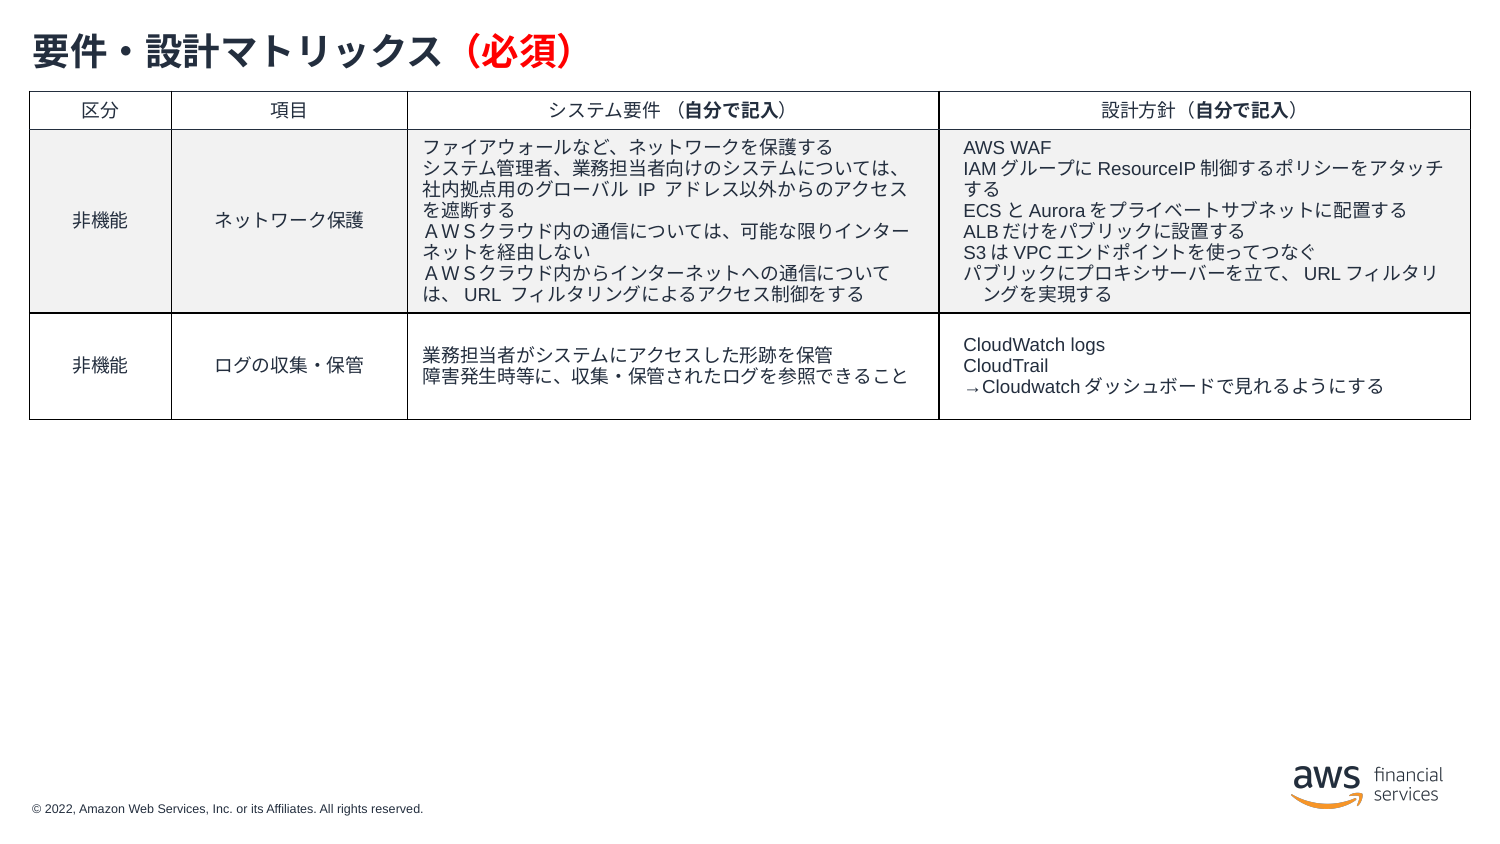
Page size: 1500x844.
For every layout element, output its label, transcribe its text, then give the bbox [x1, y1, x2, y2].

title 要件・設計マトリックス（必須） [17, 20, 1415, 110]
table_cell 非機能 [30, 314, 171, 419]
table_cell CloudWatch logs CloudTrail →Cloudwatchダッシュボードで見れるようにする [940, 314, 1470, 419]
table_cell AWS WAF IAMグループにResourceIP制御するポリシーをアタッチする ECSとAuroraをプライベートサブネットに配置する ALBだけをパブリックに設置する S3はVPCエンドポイントを使ってつなぐ パブリックにプロキシサーバーを立て、URLフィルタリングを実現する [940, 130, 1470, 312]
table_cell ログの収集・保管 [172, 314, 407, 419]
table_header 設計方針（自分で記入） [940, 92, 1470, 129]
table_header 区分 [30, 92, 171, 129]
picture [1291, 766, 1444, 809]
table_cell ネットワーク保護 [172, 130, 407, 312]
table_cell 業務担当者がシステムにアクセスした形跡を保管 障害発生時等に、収集・保管されたログを参照できること [408, 314, 938, 419]
table_cell 非機能 [30, 130, 171, 312]
table_header システム要件 （自分で記入） [408, 92, 938, 129]
table_header 項目 [172, 92, 407, 129]
table_cell ファイアウォールなど、ネットワークを保護する システム管理者、業務担当者向けのシステムについては、社内拠点用のグローバル IP アドレス以外からのアクセスを遮断する ＡＷＳクラウド内の通信については、可能な限りインターネットを経由しない ＡＷＳクラウド内からインターネットへの通信については、URL フィルタリングによるアクセス制御をする [408, 130, 938, 312]
